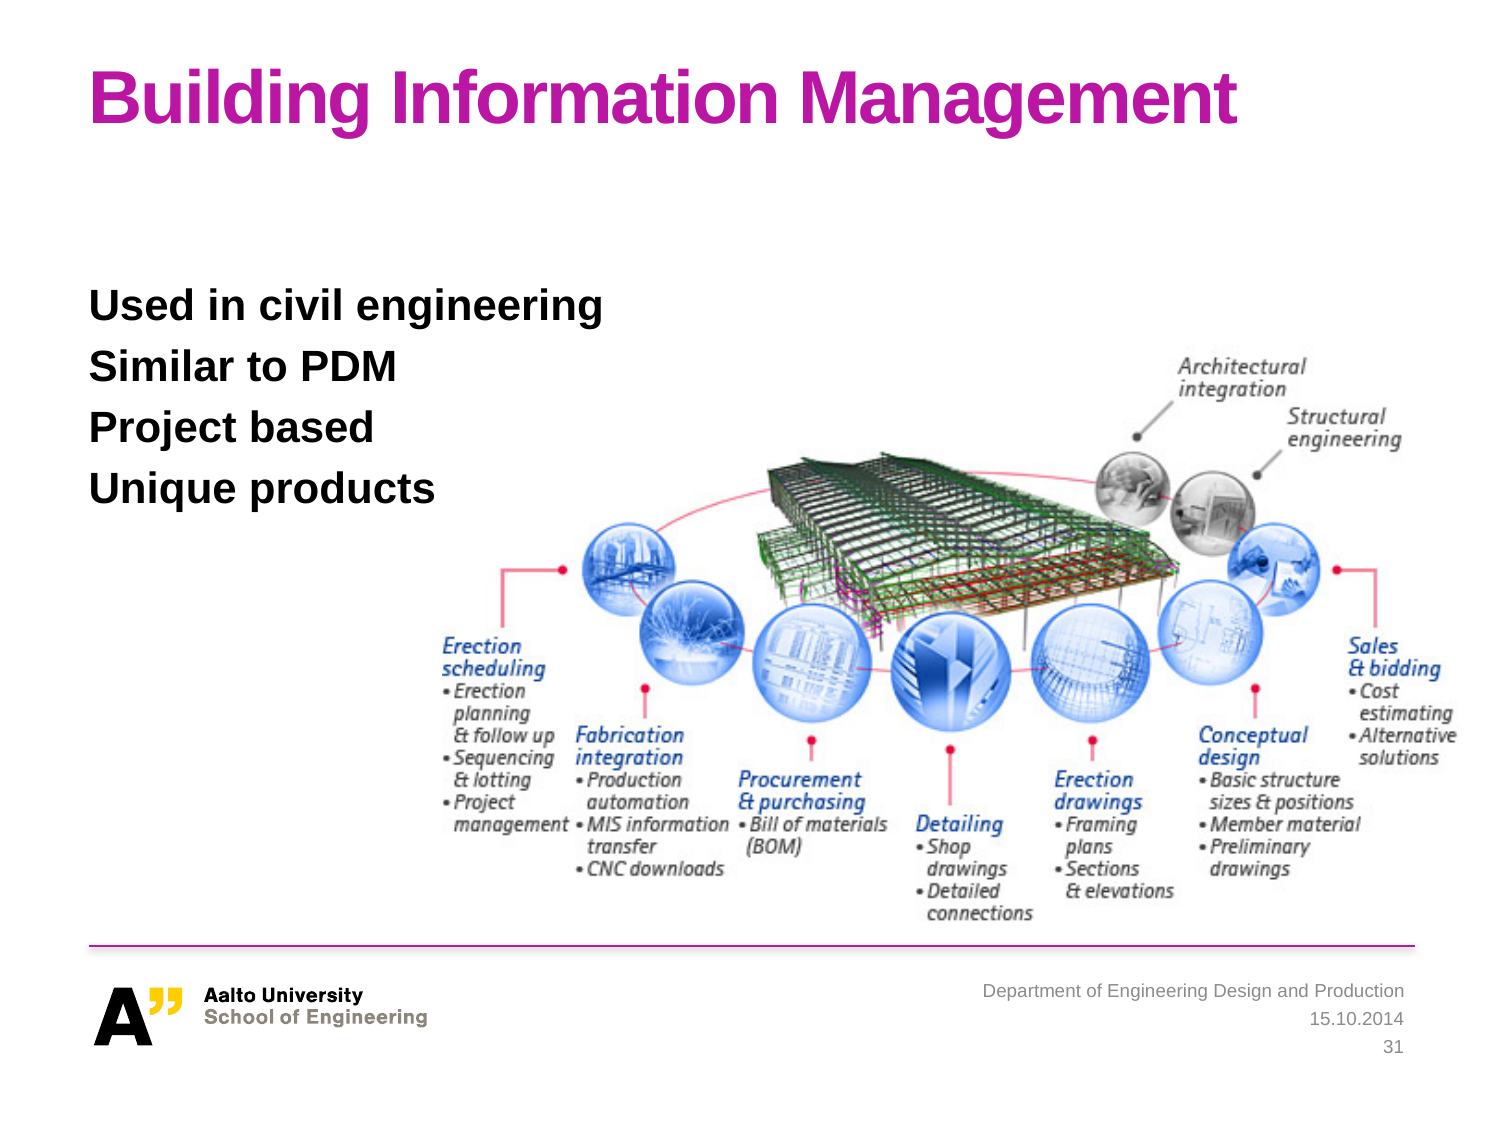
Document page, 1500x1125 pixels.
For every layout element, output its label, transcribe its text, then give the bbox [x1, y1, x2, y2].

slide_number 31 [810, 1033, 1405, 1060]
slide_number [810, 1003, 1405, 1033]
list Used in civil engineering Similar to PDM Project based Unique products [88, 276, 1415, 905]
footer Department of Engineering Design and Production [810, 976, 1405, 1003]
title Building Information Management [88, 62, 1415, 259]
picture [442, 330, 1459, 941]
